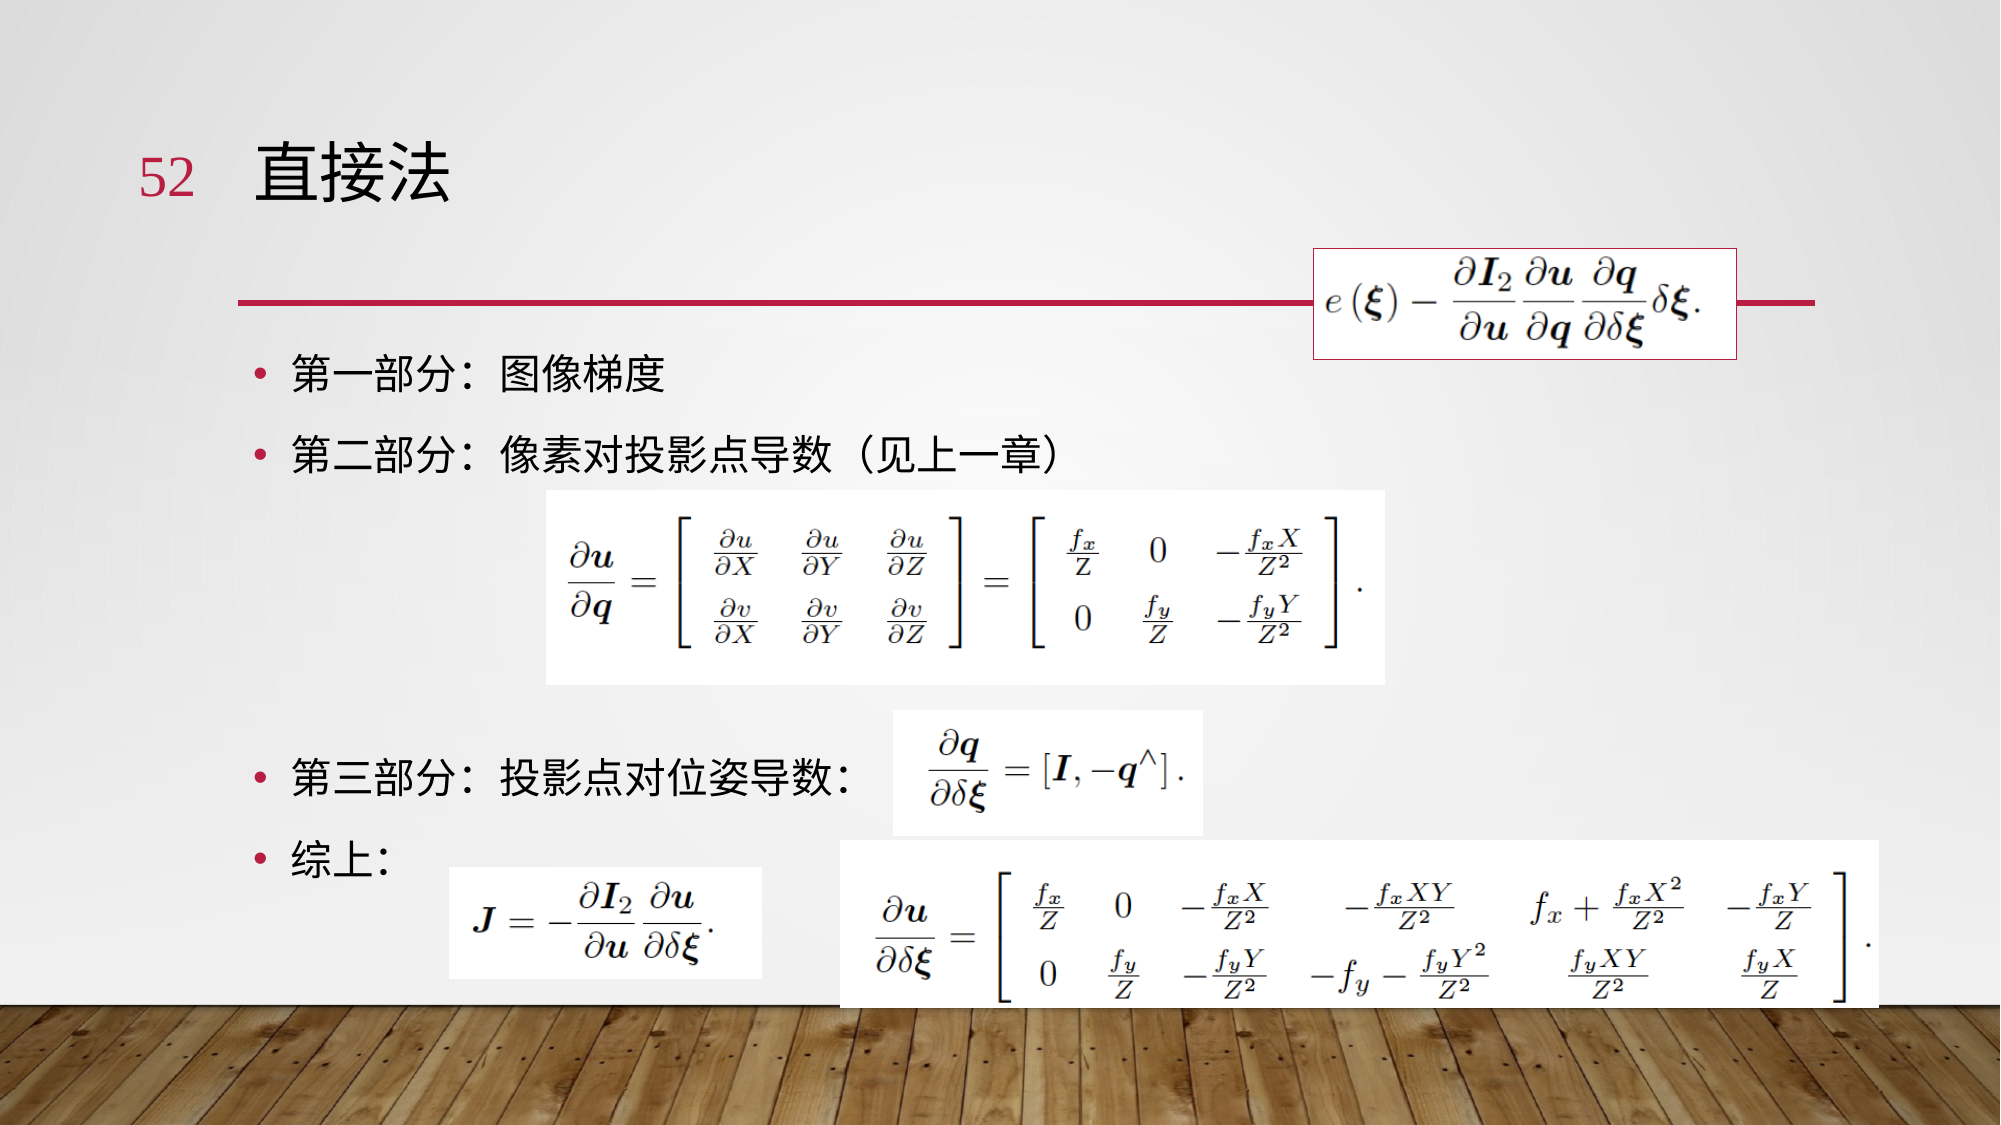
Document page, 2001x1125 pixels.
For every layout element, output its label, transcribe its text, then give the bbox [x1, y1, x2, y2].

picture [0, 840, 2000, 1125]
slide_number 52 [78, 131, 212, 214]
list 第一部分：图像梯度 第二部分：像素对投影点导数（见上一章） 第三部分：投影点对位姿导数： 综上： [238, 330, 1814, 897]
picture [1313, 248, 1737, 360]
title 直接法 [238, 131, 1814, 305]
picture [449, 867, 763, 979]
picture [893, 710, 1203, 837]
picture [546, 490, 1385, 685]
